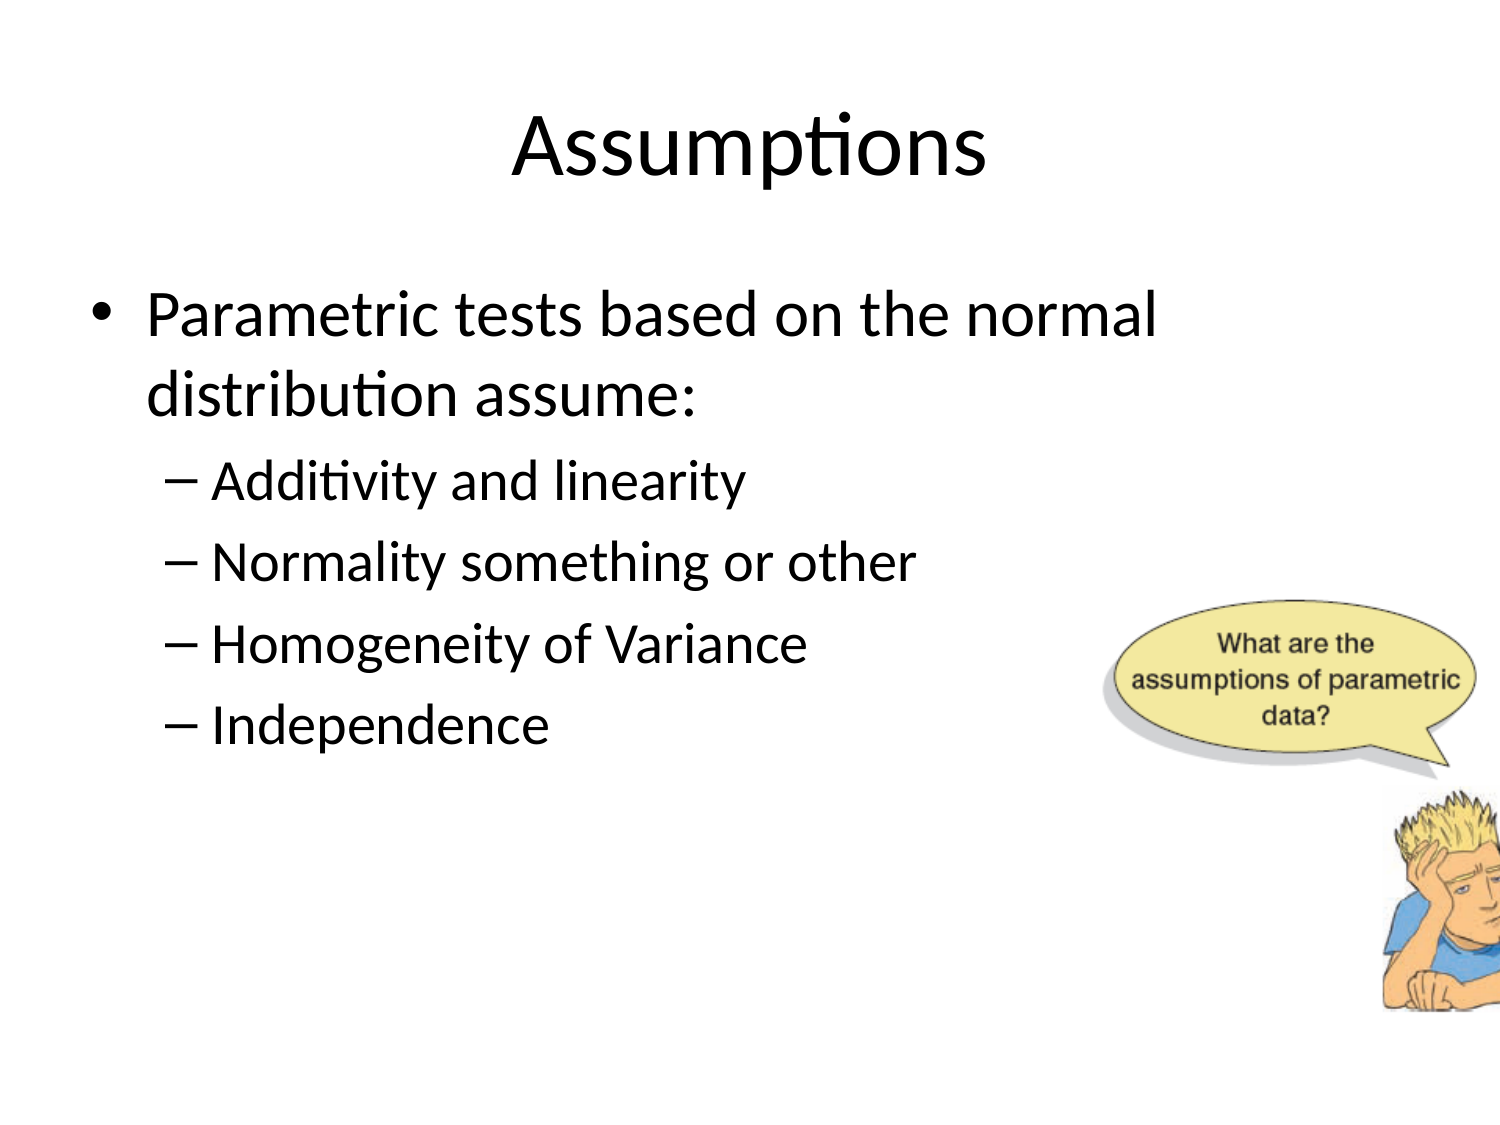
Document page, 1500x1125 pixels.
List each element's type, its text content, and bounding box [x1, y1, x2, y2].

picture [1092, 597, 1500, 1020]
list Parametric tests based on the normal distribution assume: Additivity and linearity Normality something or other Homogeneity of Variance Independence [75, 262, 1425, 1005]
title Assumptions [75, 45, 1425, 233]
